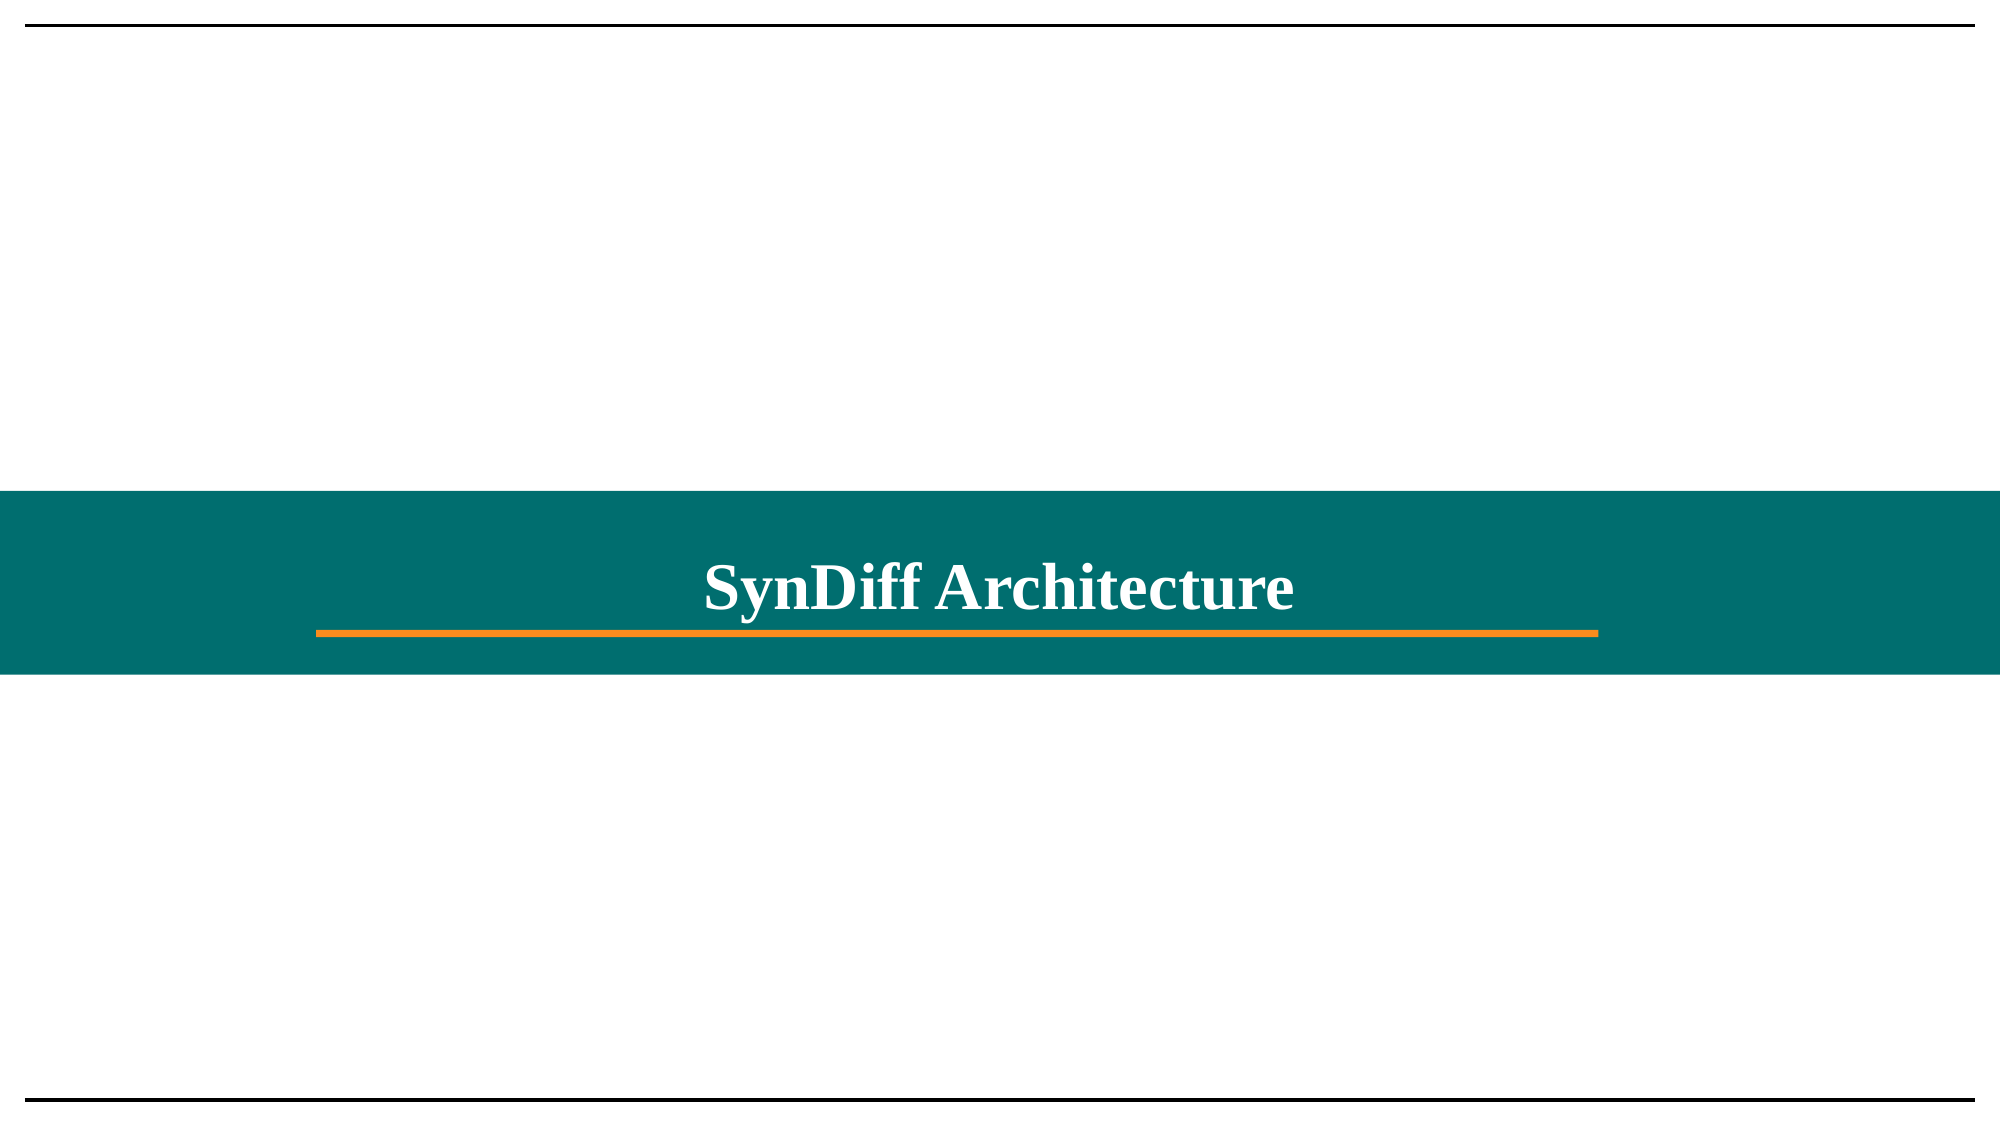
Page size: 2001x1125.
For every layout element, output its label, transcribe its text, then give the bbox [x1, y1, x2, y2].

text_box SynDiff Architecture [0, 490, 2000, 675]
text_box [316, 629, 1599, 638]
